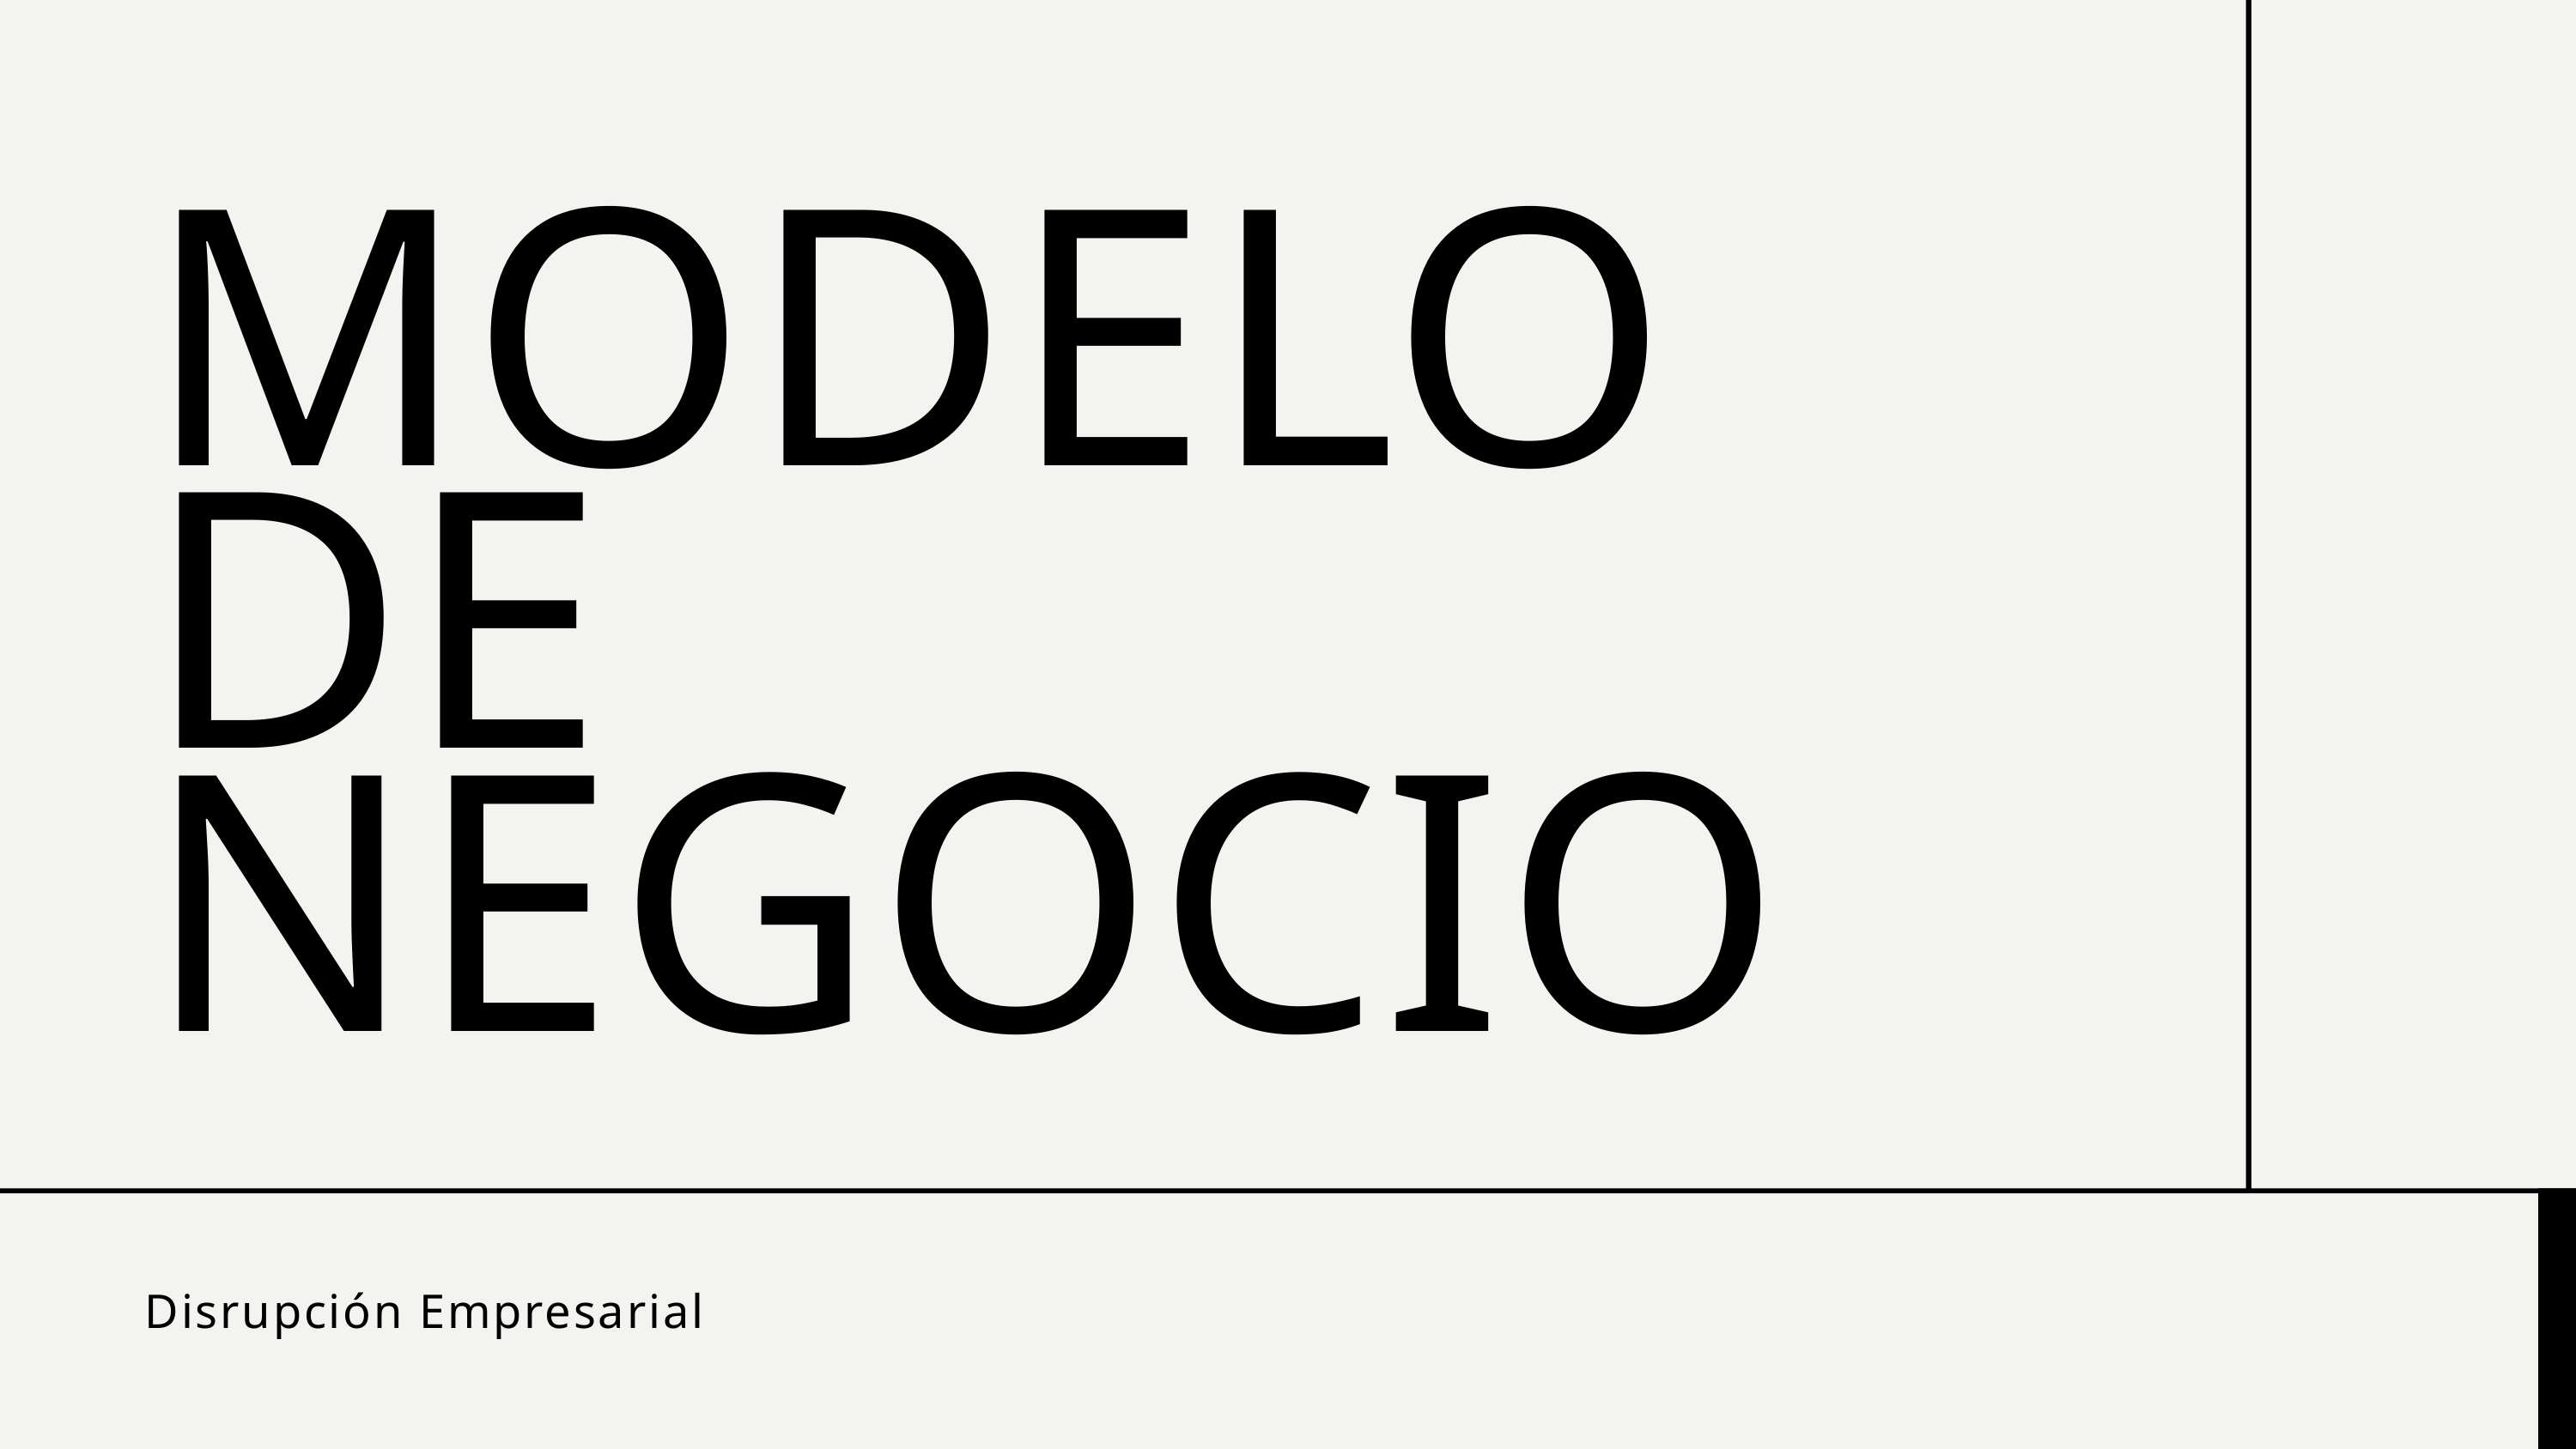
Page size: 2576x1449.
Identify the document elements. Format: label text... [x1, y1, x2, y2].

text_box MODELO DE NEGOCIO [144, 254, 2054, 1103]
text_box [0, 1188, 2241, 1194]
text_box [2434, 1188, 2538, 1194]
text_box Disrupción Empresarial [144, 1277, 2017, 1338]
text_box [2538, 1188, 2576, 1449]
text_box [2245, 0, 2432, 1193]
